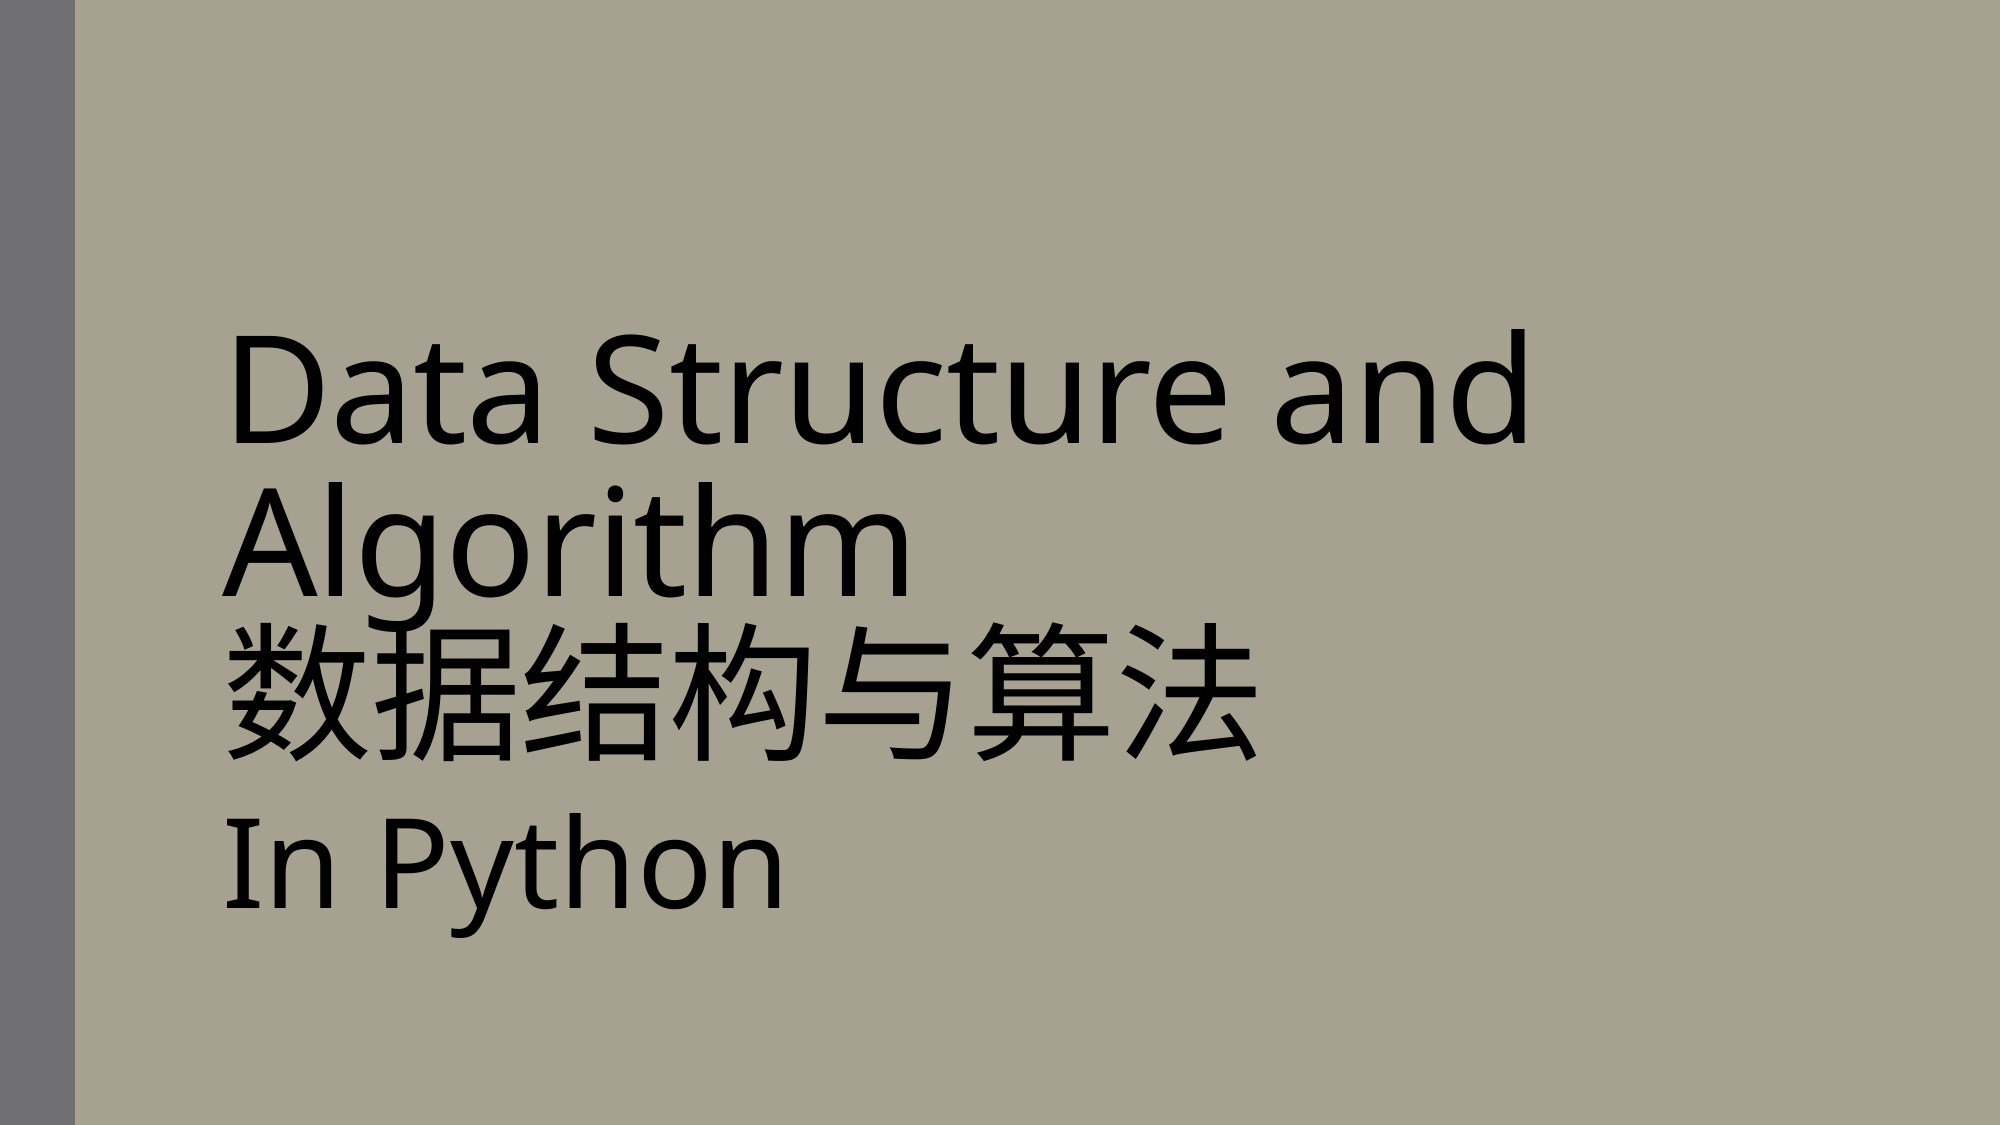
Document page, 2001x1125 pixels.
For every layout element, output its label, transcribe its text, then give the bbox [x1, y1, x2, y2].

subtitle In Python [206, 787, 1752, 1065]
title Data Structure and Algorithm 数据结构与算法 [206, 124, 1752, 787]
